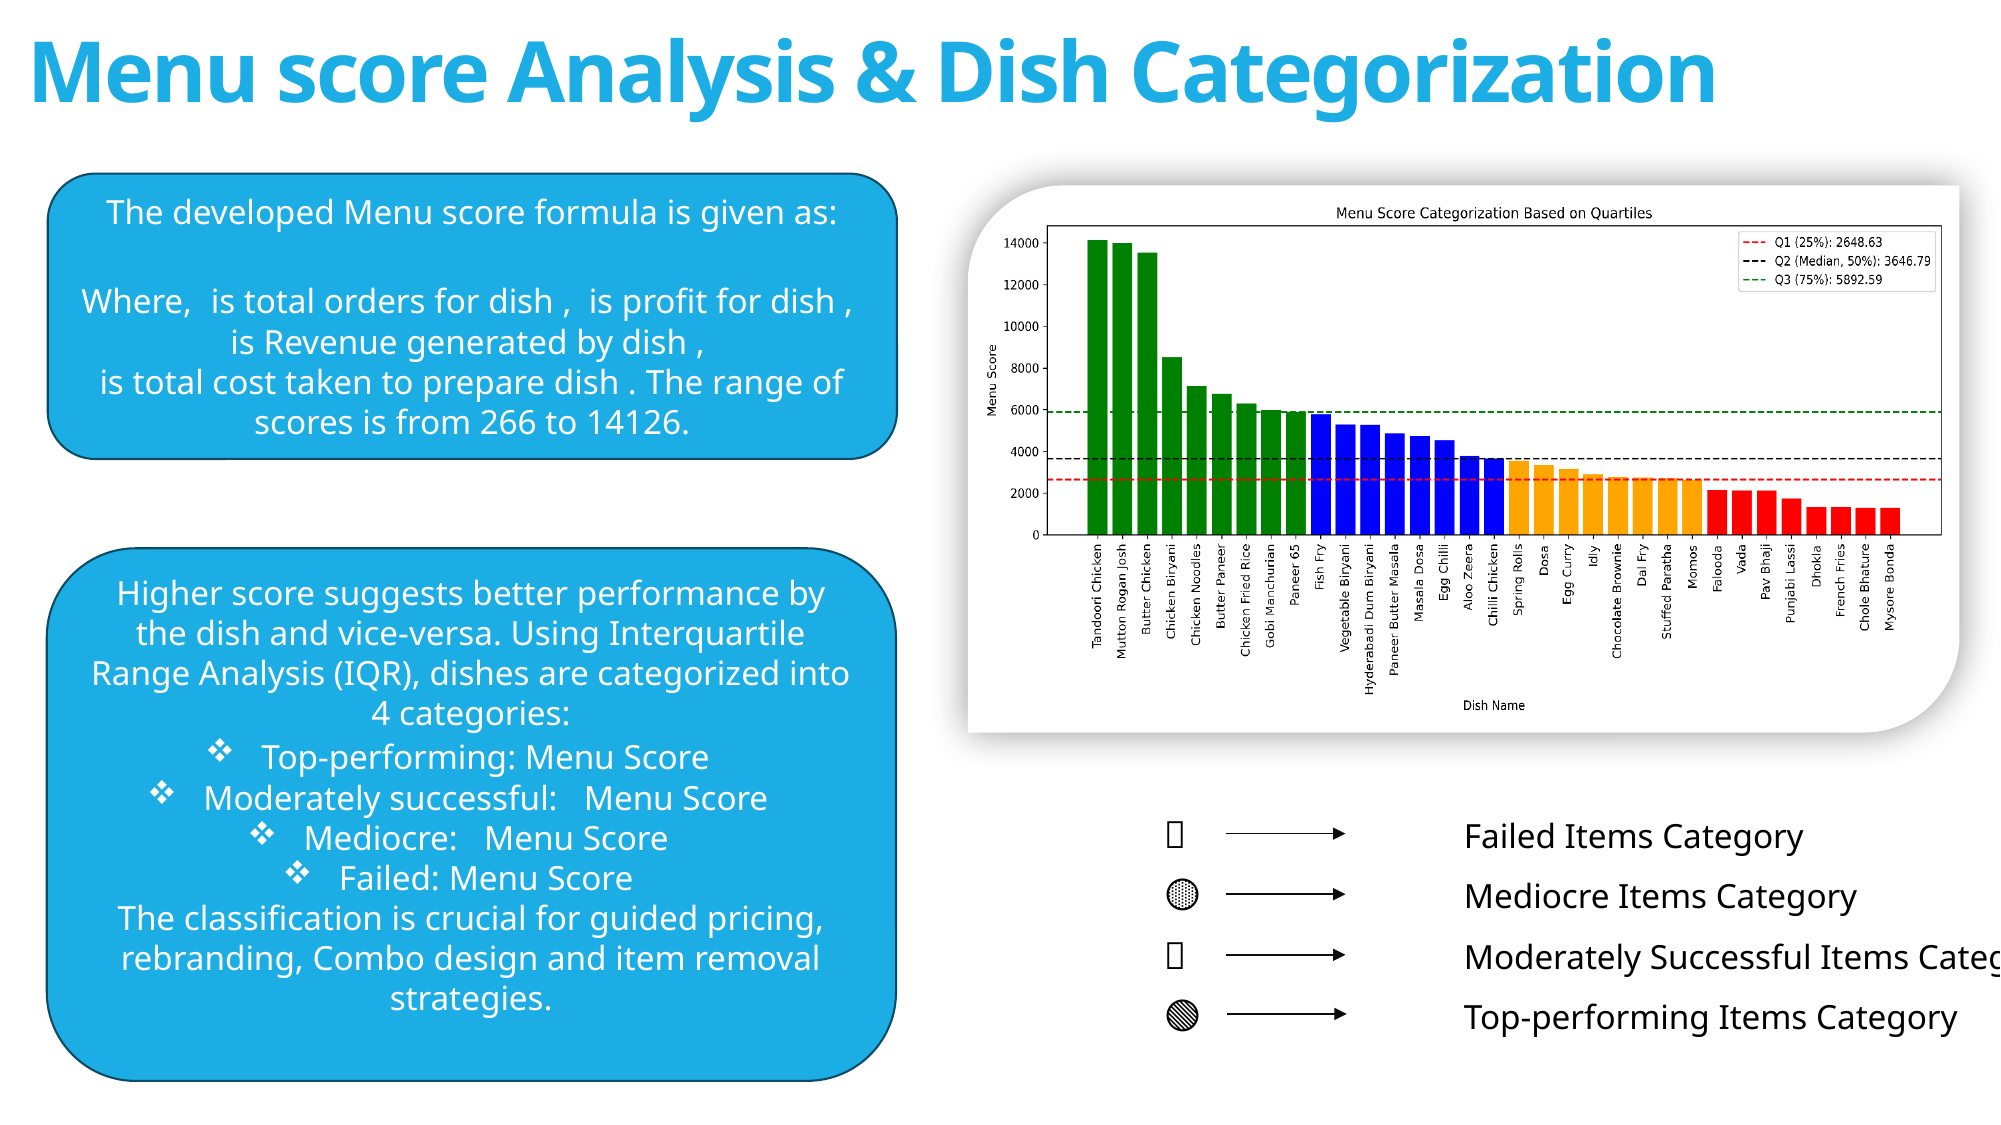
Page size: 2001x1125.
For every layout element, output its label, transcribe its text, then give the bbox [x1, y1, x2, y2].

text_box 🔴 Failed Items Category [1149, 803, 2000, 863]
text_box 🟢 Top-performing Items Category [1149, 985, 2000, 1045]
picture [974, 192, 1953, 726]
text_box 🟡 Mediocre Items Category [1149, 863, 2000, 924]
title Menu score Analysis & Dish Categorization [12, 15, 1780, 138]
text_box 🔵 Moderately Successful Items Category [1149, 924, 2000, 985]
